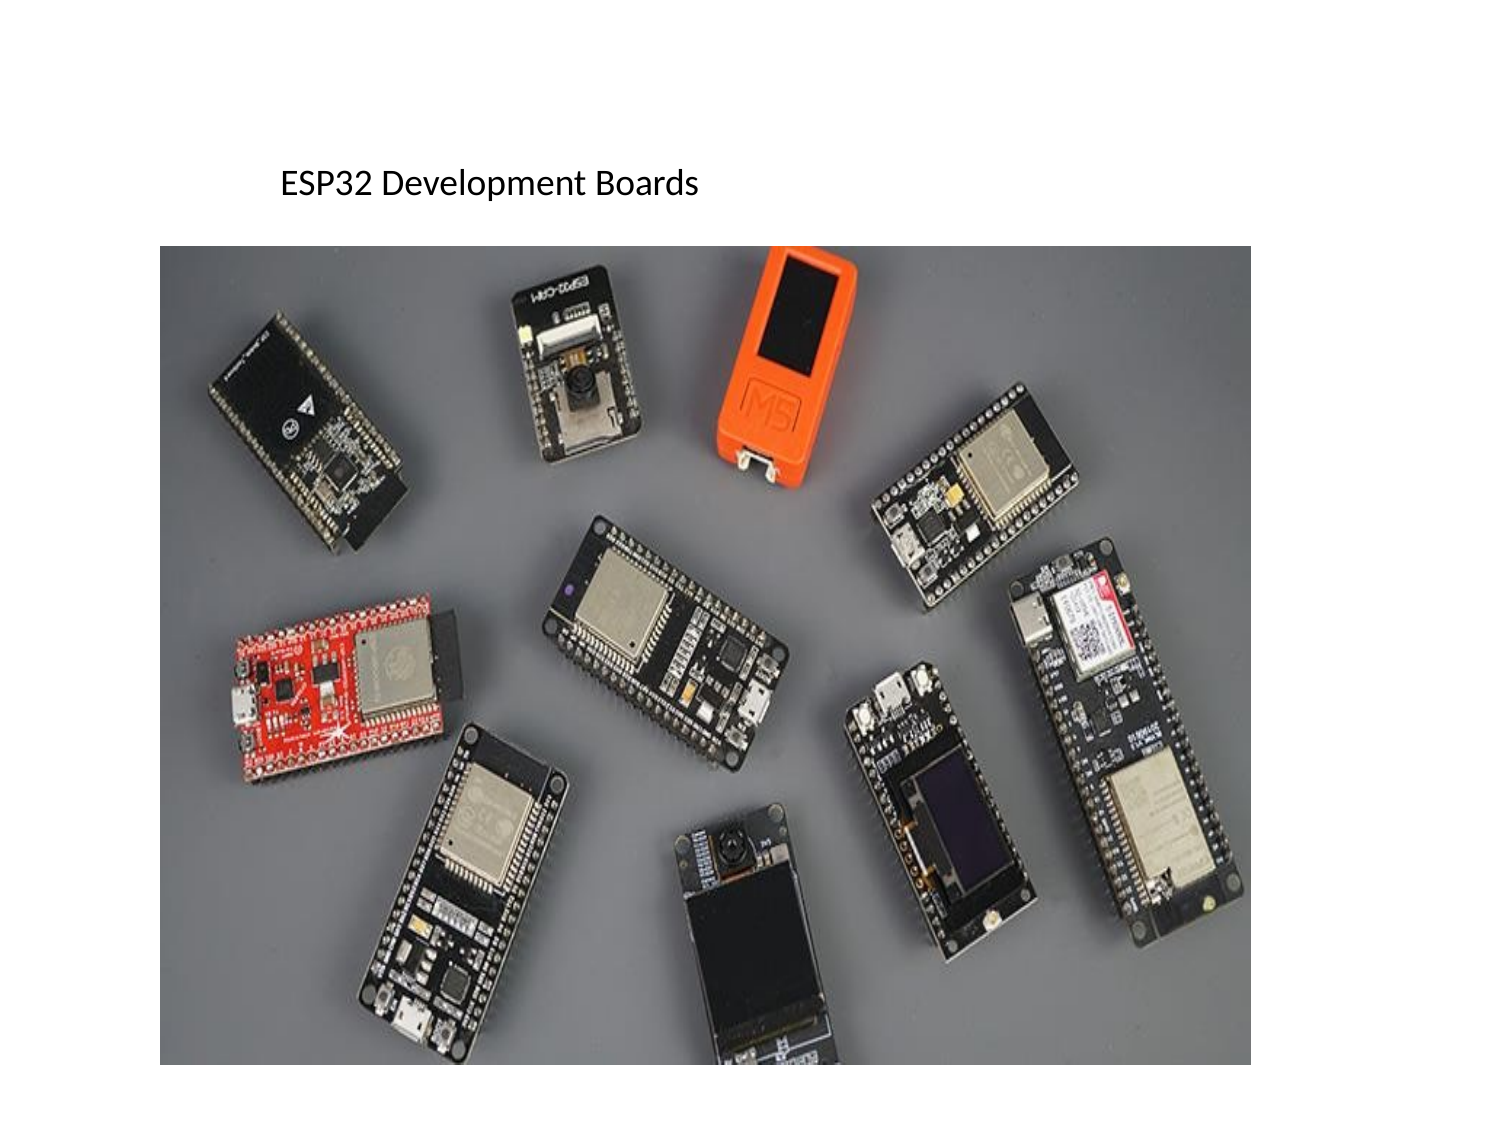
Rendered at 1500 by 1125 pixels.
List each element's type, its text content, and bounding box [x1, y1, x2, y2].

title ESP32 Development Boards [75, 7, 1425, 274]
picture [160, 246, 1251, 1065]
